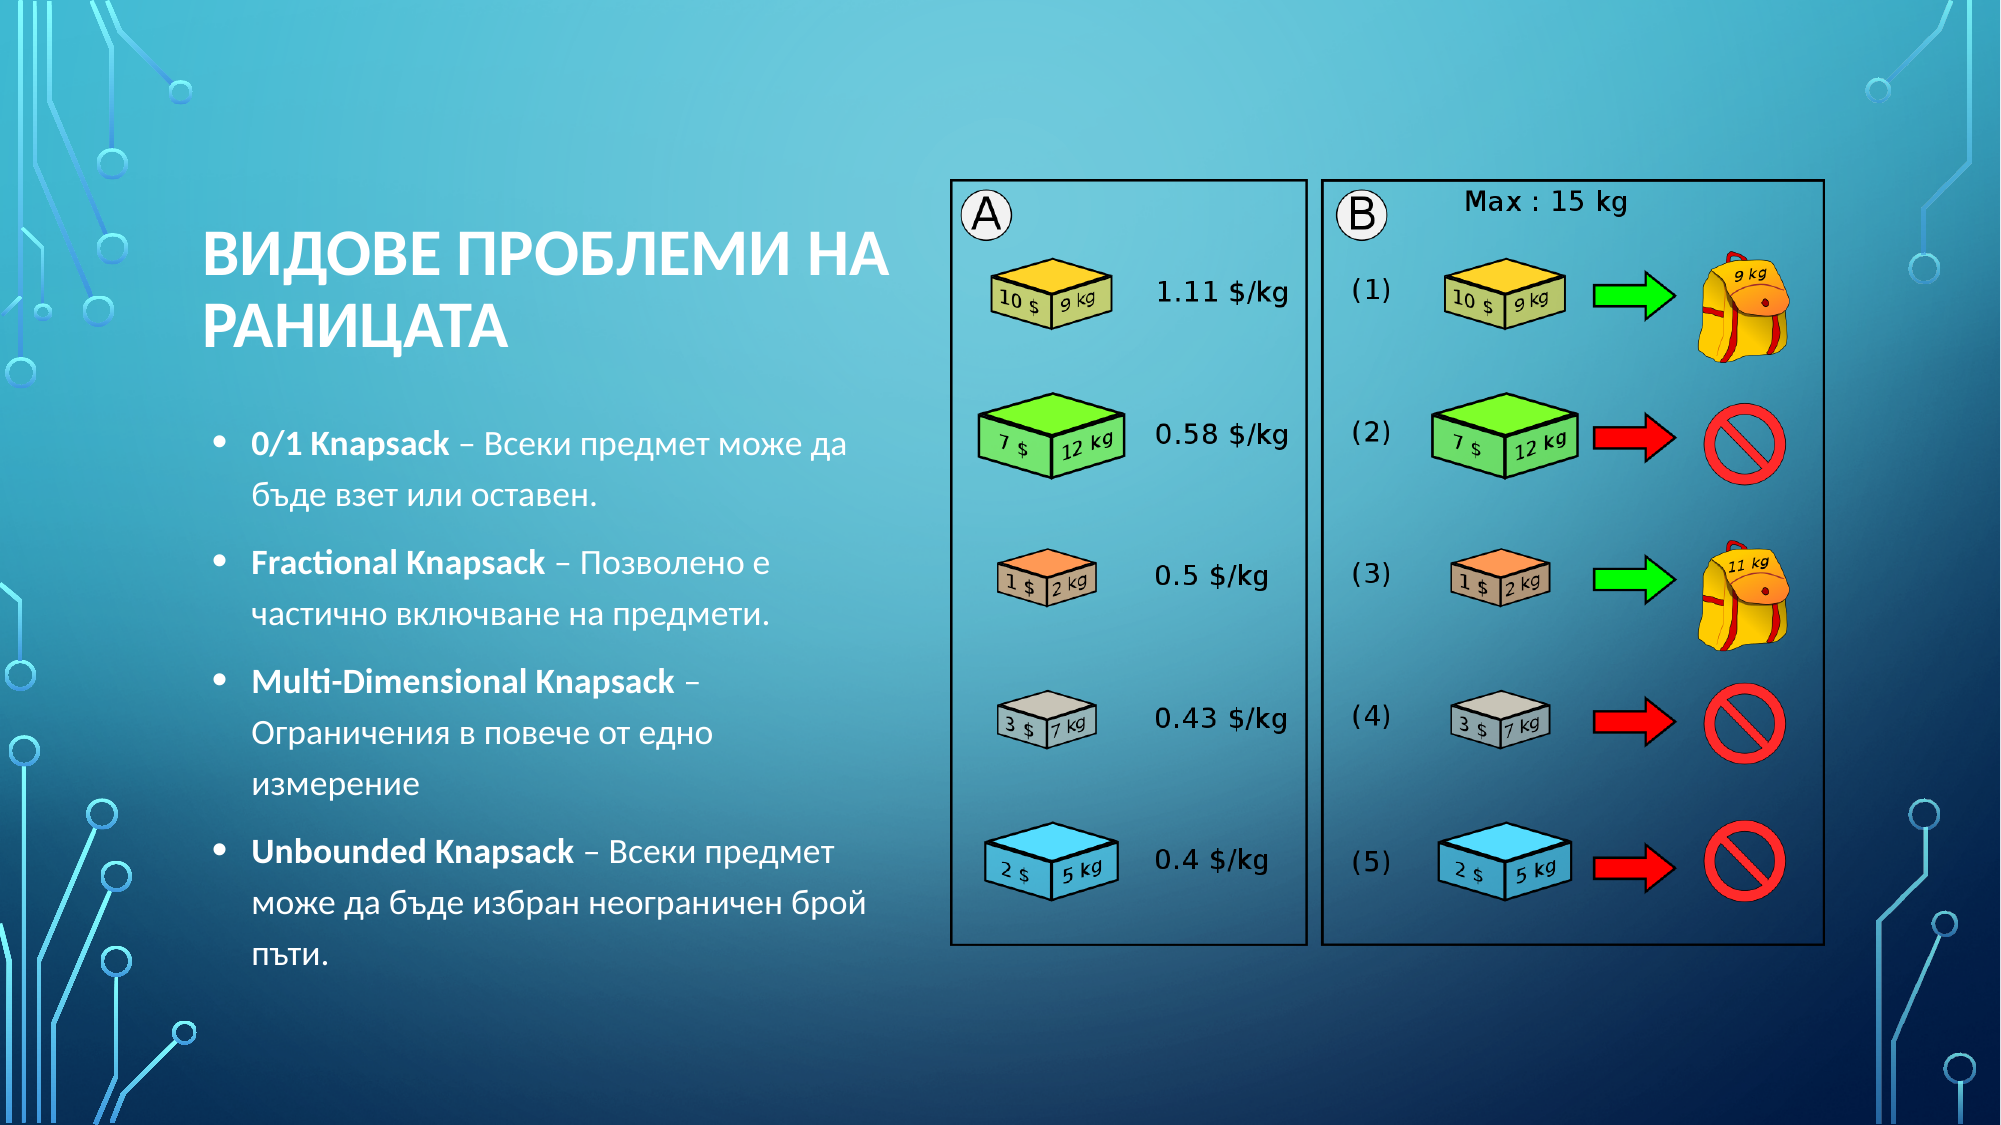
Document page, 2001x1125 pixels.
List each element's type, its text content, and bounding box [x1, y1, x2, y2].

title Видове проблеми на раницата [187, 99, 1161, 369]
list 0/1 Knapsack – Всеки предмет може да бъде взет или оставен. Fractional Knapsack – Позволено е частично включване на предмети. Multi-Dimensional Knapsack – Ограничения в повече от едно измерение Unbounded Knapsack – Всеки предмет може да бъде избран неограничен брой пъти. [196, 403, 899, 985]
picture [950, 179, 1826, 946]
